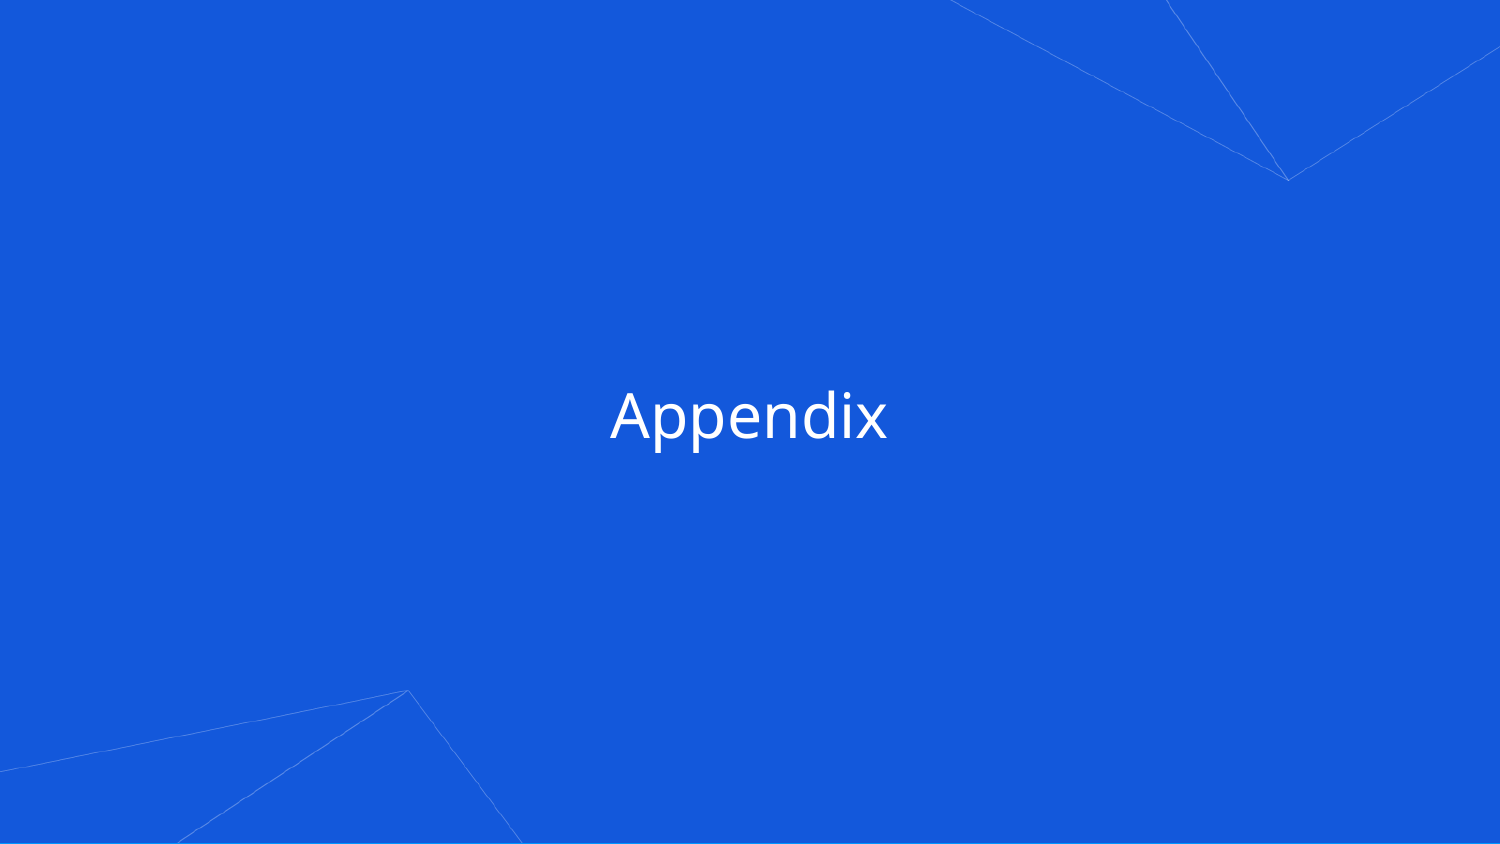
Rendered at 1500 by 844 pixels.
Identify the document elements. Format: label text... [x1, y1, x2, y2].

title Appendix [139, 361, 1361, 483]
picture [0, 0, 1500, 843]
